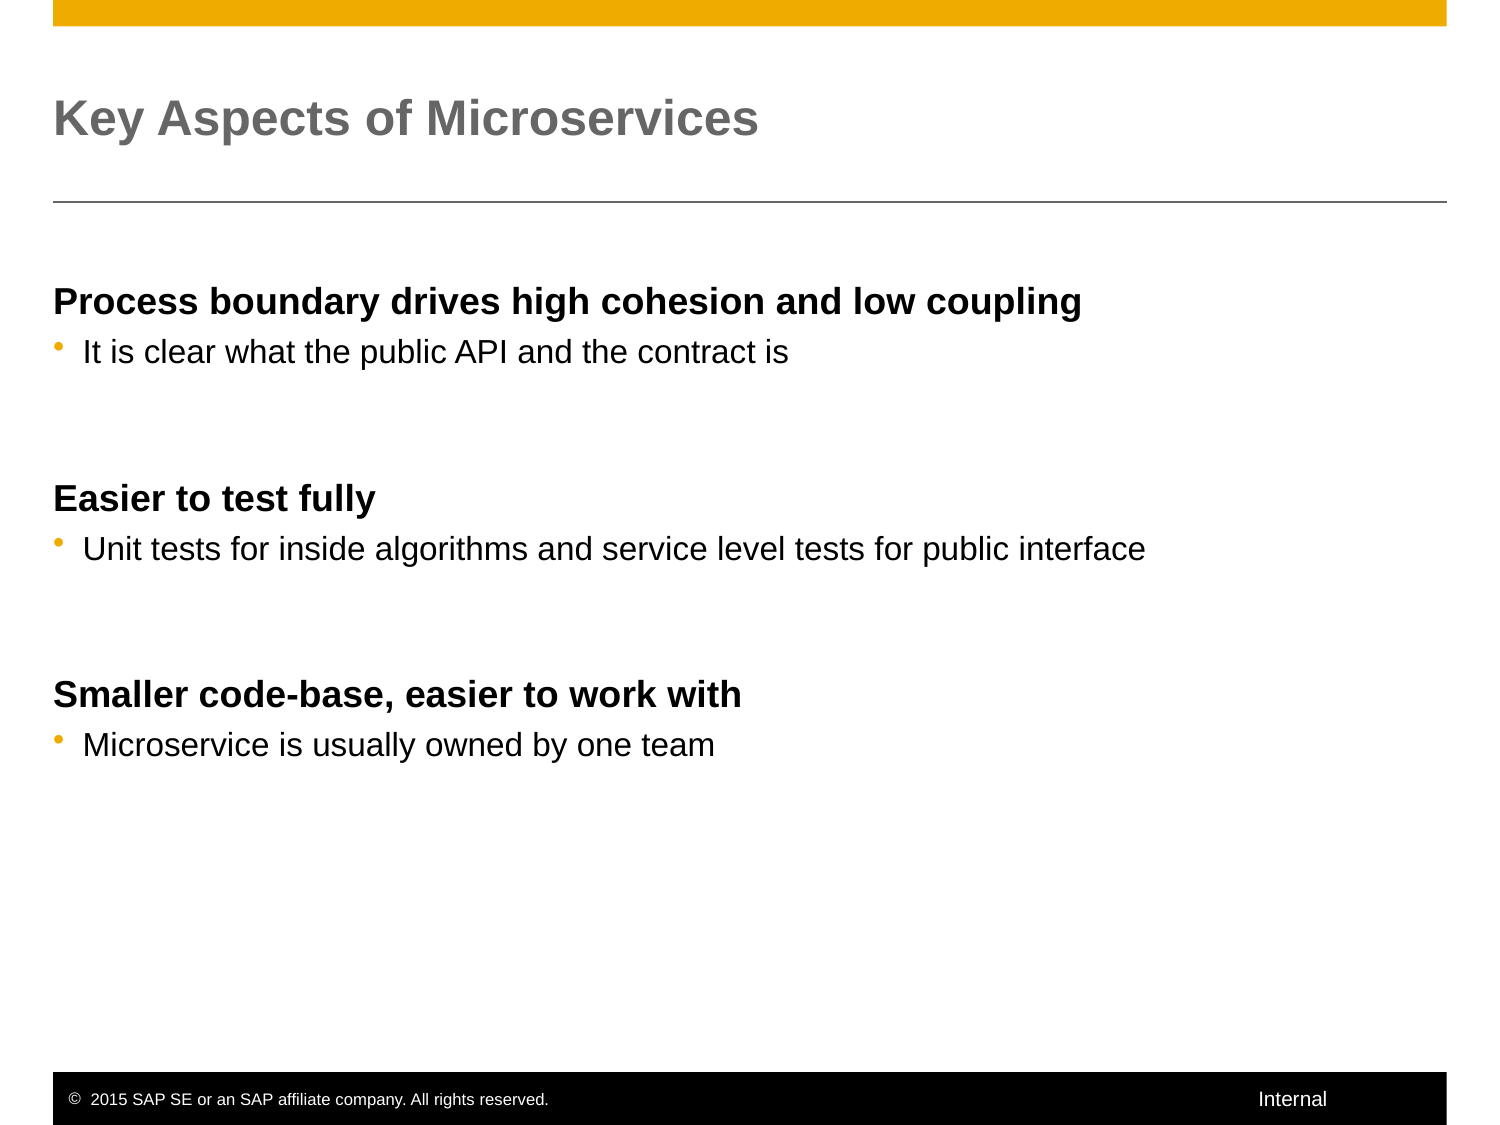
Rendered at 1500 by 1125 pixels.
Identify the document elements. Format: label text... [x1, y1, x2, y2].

list Process boundary drives high cohesion and low coupling It is clear what the public API and the contract is Easier to test fully Unit tests for inside algorithms and service level tests for public interface Smaller code-base, easier to work with Microservice is usually owned by one team [53, 277, 1447, 998]
title Key Aspects of Microservices [53, 53, 1447, 178]
